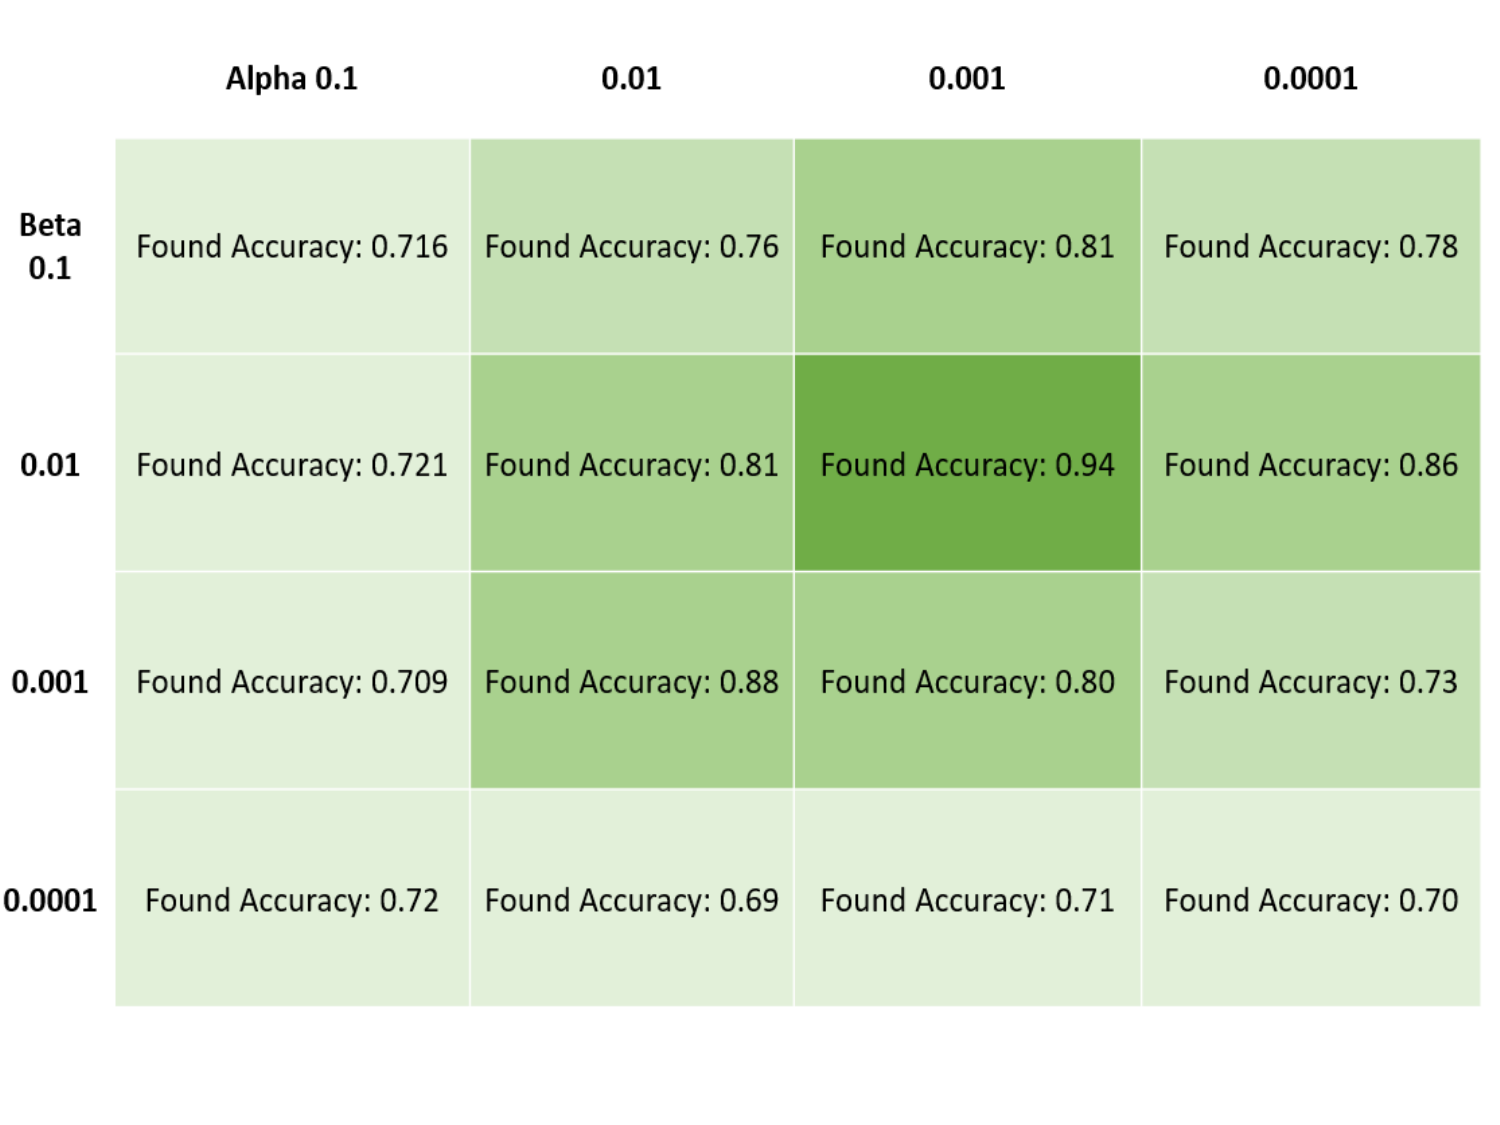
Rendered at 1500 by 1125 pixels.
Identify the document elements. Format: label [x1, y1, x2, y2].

picture [0, 44, 1500, 1018]
